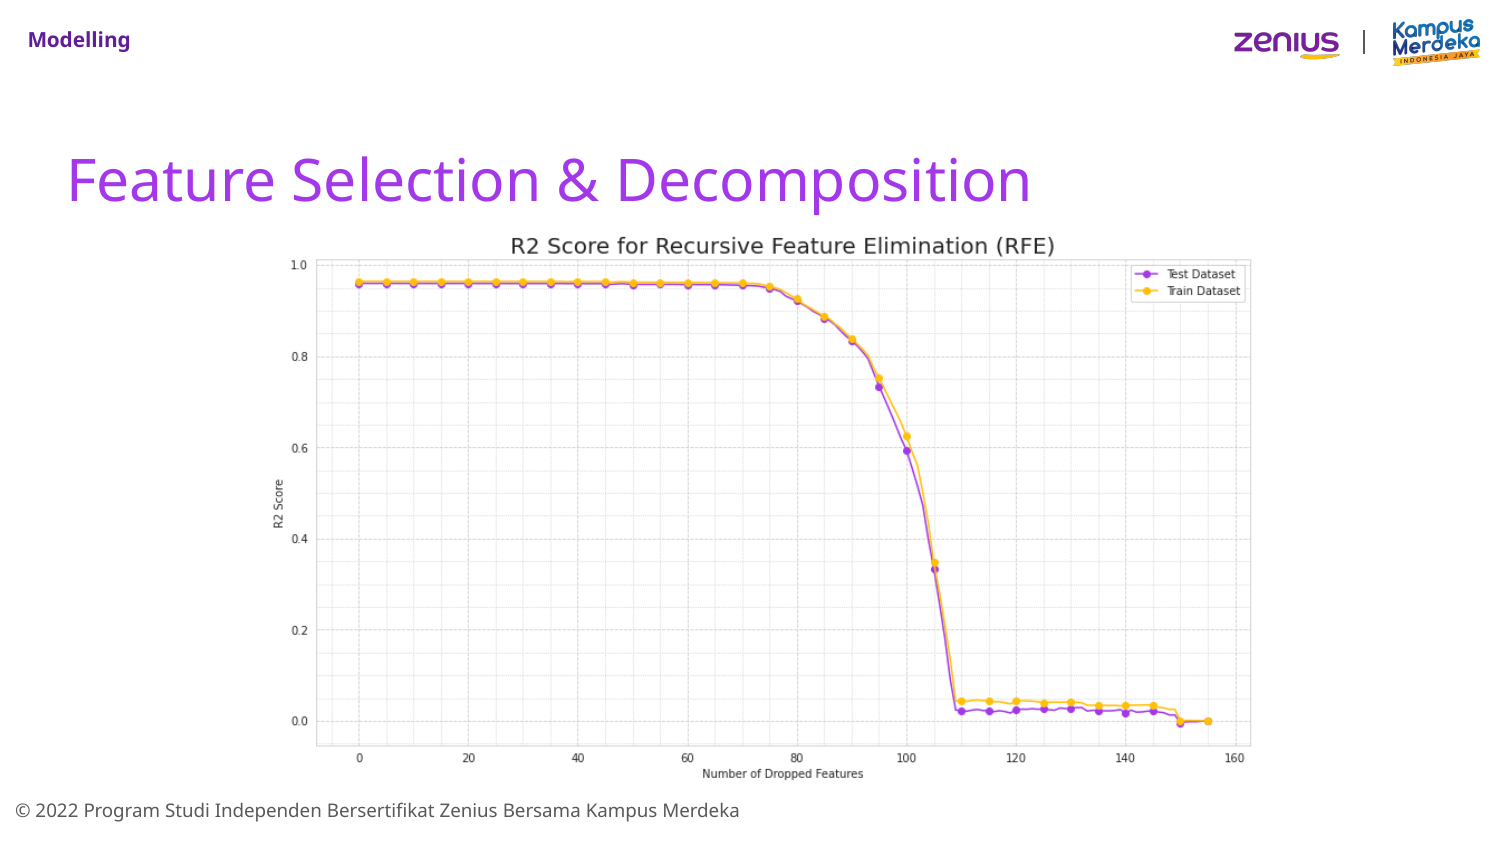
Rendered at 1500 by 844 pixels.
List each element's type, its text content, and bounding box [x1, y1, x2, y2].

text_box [1230, 15, 1480, 69]
text_box Modelling [12, 14, 1011, 65]
picture [267, 228, 1259, 788]
title Feature Selection & Decomposition [51, 110, 1443, 245]
text_box © 2022 Program Studi Independen Bersertifikat Zenius Bersama Kampus Merdeka [0, 787, 1468, 833]
